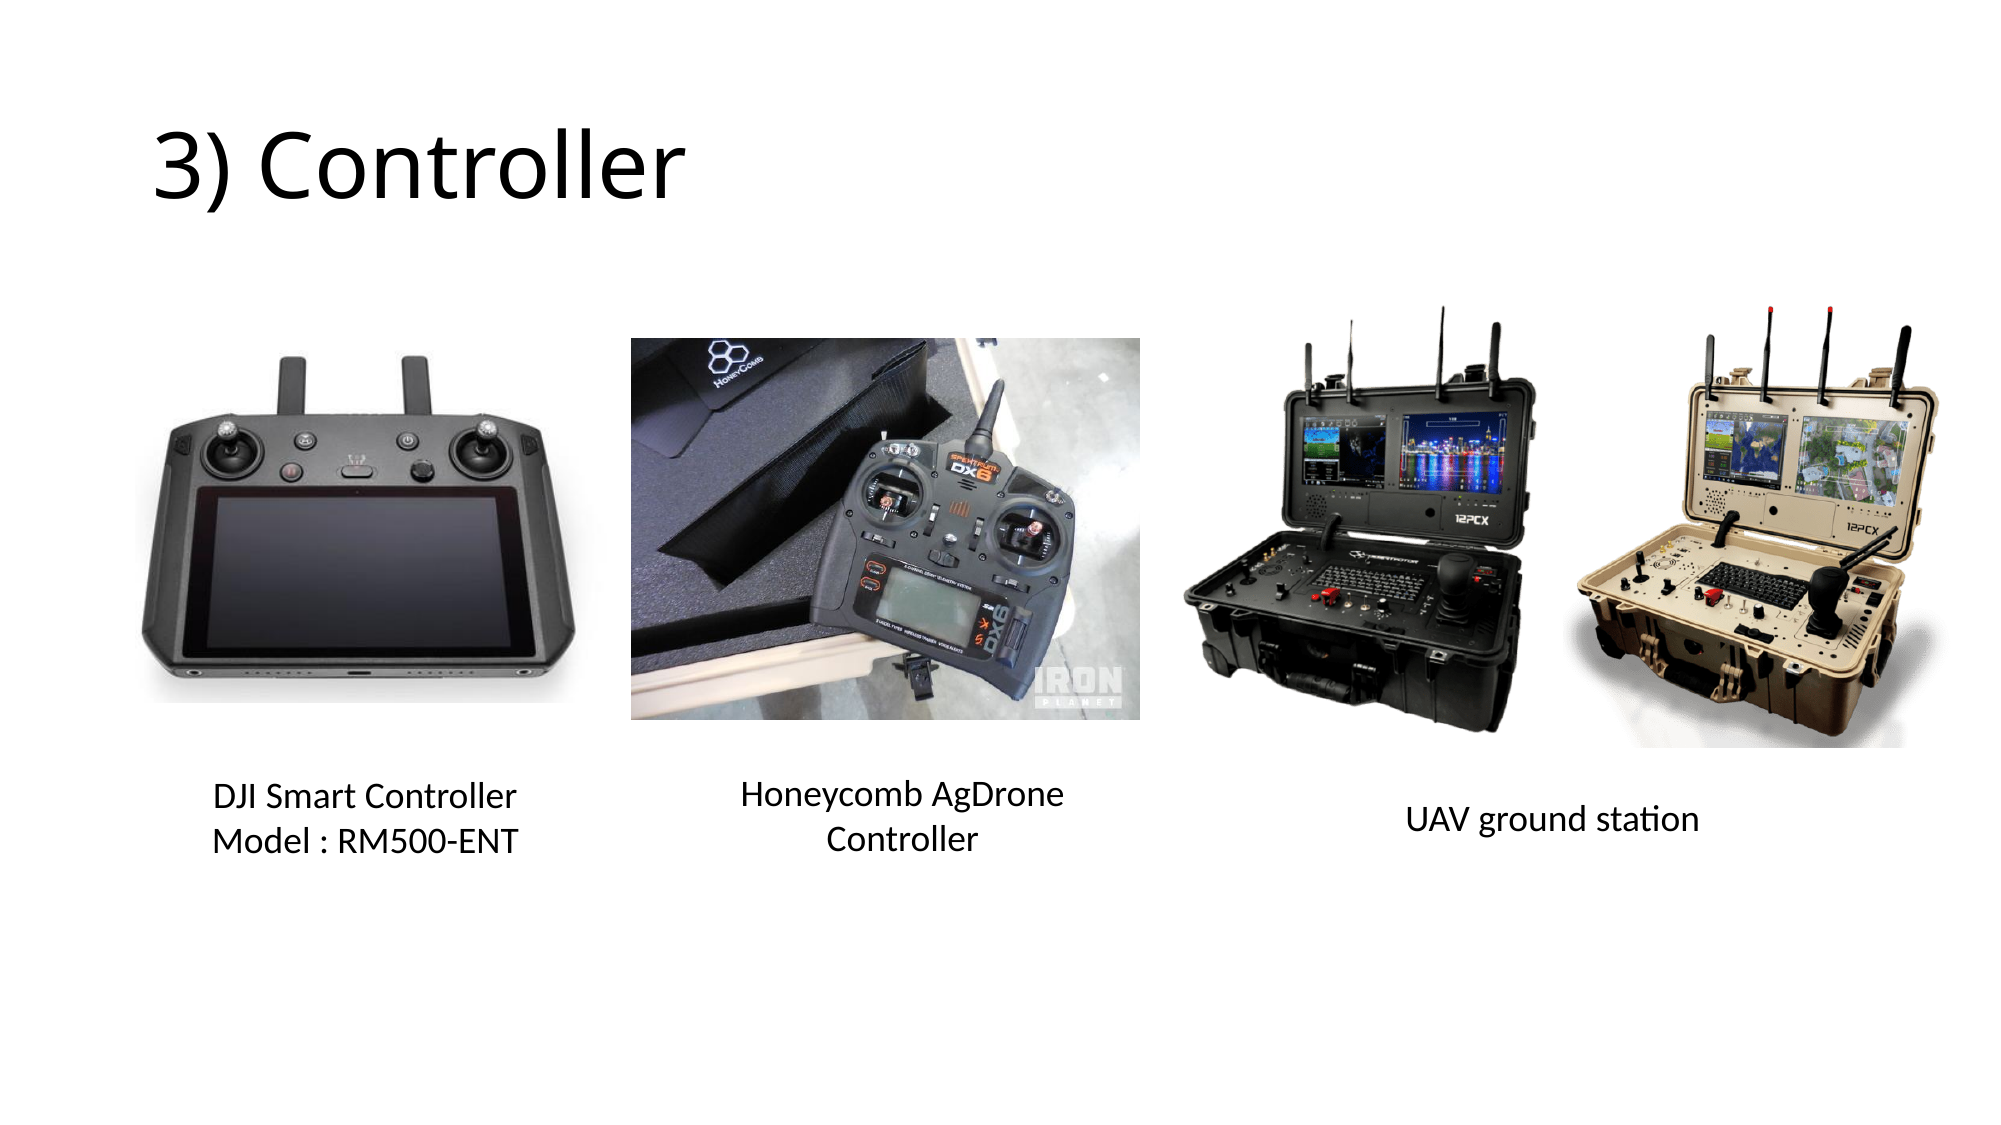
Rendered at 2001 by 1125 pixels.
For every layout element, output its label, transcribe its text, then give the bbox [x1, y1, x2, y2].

text_box UAV ground station [1305, 786, 1801, 846]
text_box Honeycomb AgDrone Controller [655, 761, 1150, 866]
picture [135, 293, 1990, 748]
title 3) Controller [137, 59, 1863, 278]
text_box DJI Smart Controller Model : RM500-ENT [118, 763, 613, 869]
